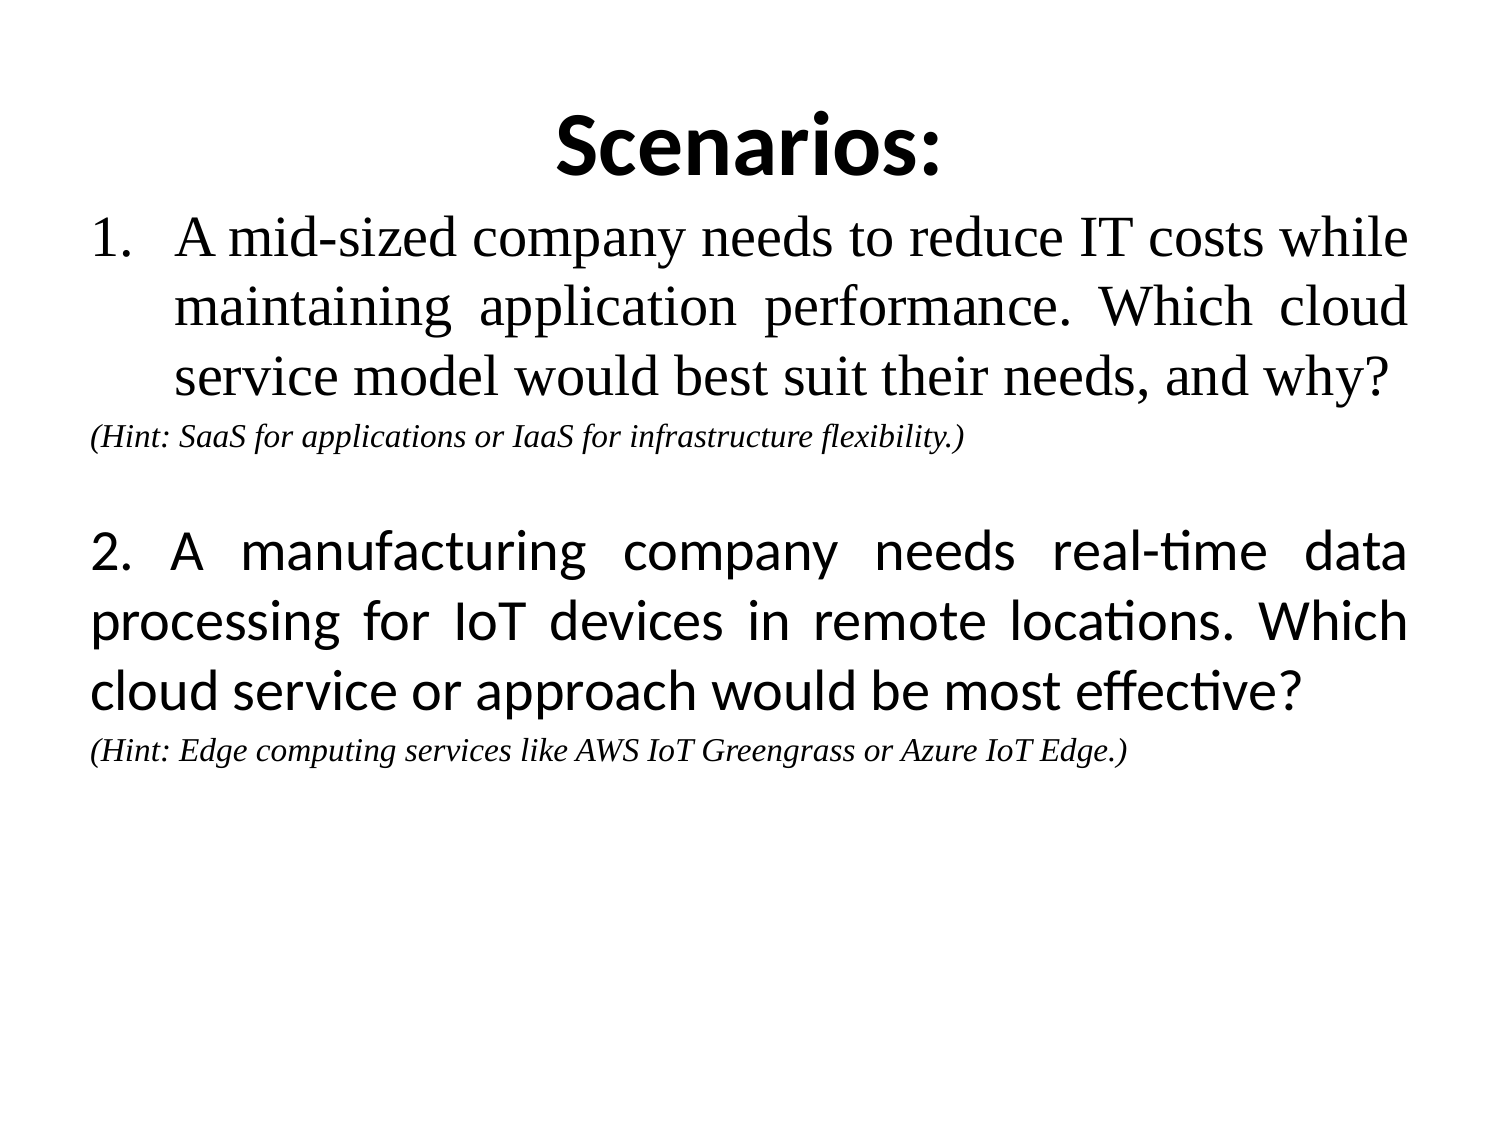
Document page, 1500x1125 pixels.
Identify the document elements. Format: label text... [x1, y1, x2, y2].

title Scenarios: [75, 45, 1425, 190]
list A mid-sized company needs to reduce IT costs while maintaining application performance. Which cloud service model would best suit their needs, and why? (Hint: SaaS for applications or IaaS for infrastructure flexibility.) 2. A manufacturing company needs real-time data processing for IoT devices in remote locations. Which cloud service or approach would be most effective? (Hint: Edge computing services like AWS IoT Greengrass or Azure IoT Edge.) [75, 190, 1425, 1005]
